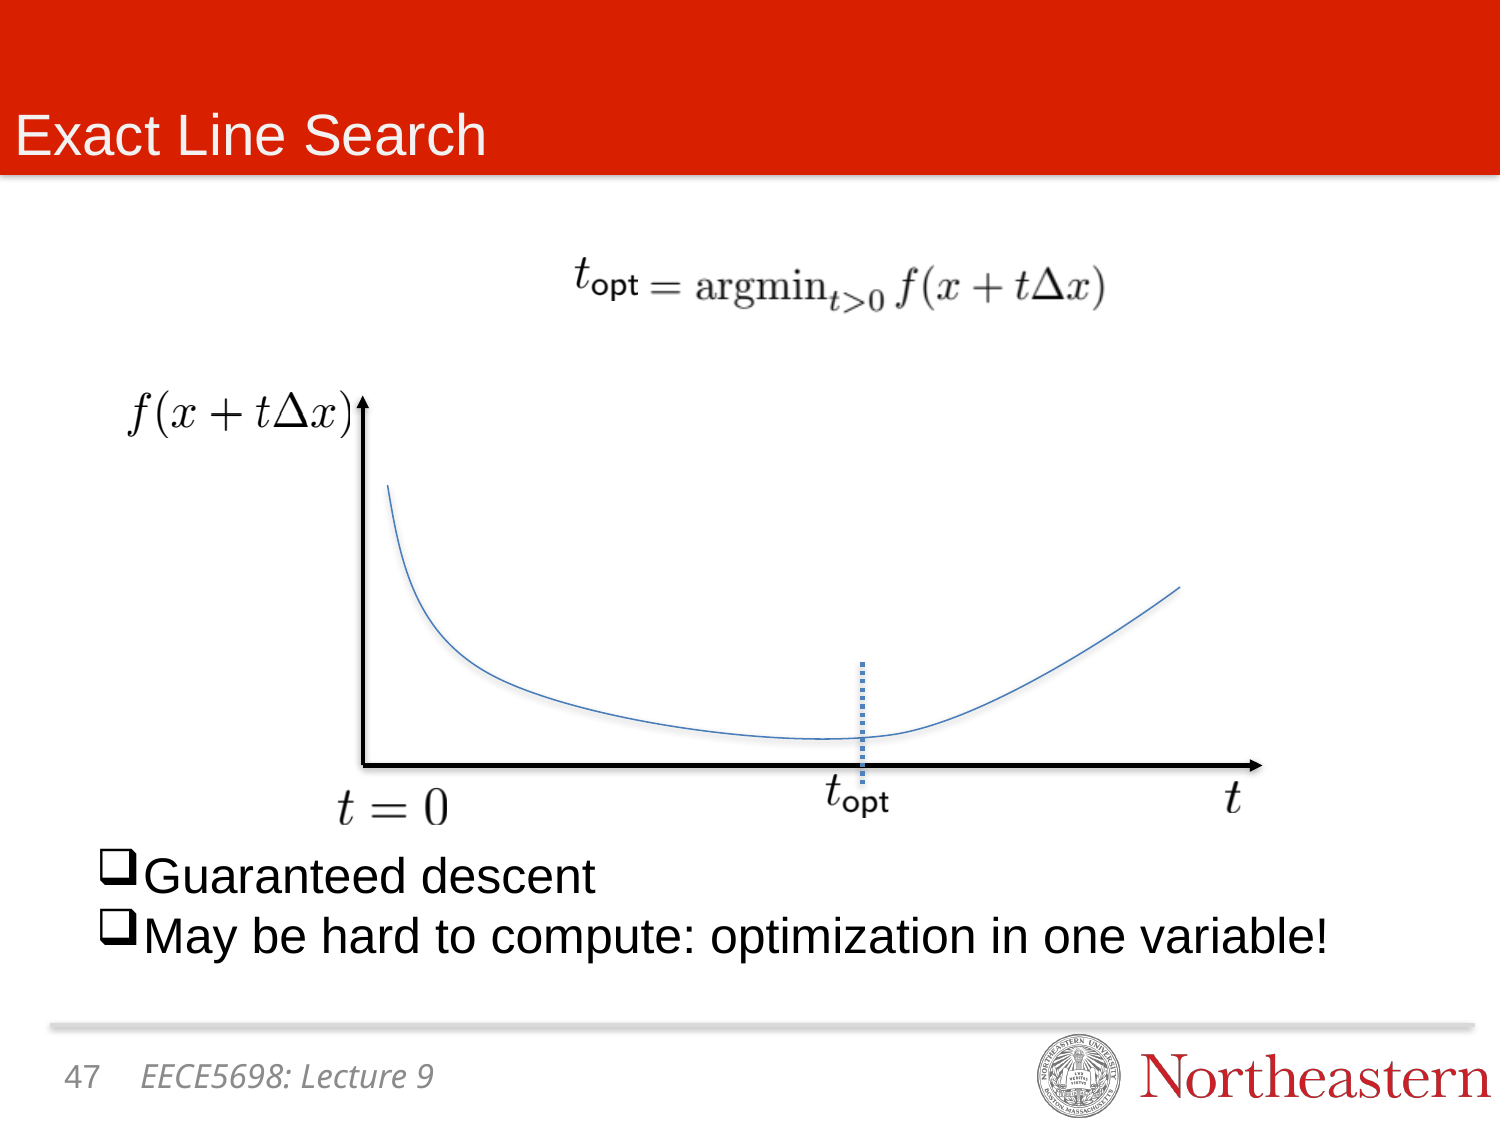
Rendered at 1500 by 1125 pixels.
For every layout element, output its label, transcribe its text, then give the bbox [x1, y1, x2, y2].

slide_number 46 [41, 1045, 117, 1105]
picture [1224, 781, 1241, 813]
picture [1037, 1034, 1491, 1118]
picture [337, 787, 448, 825]
text_box [386, 485, 1181, 740]
text_box Guaranteed descent May be hard to compute: optimization in one variable! [81, 836, 1375, 972]
footer EECE5698: Lecture 9 [125, 1045, 1029, 1105]
picture [824, 774, 889, 818]
picture [574, 257, 639, 301]
picture [649, 248, 1128, 329]
picture [127, 389, 351, 438]
title Exact Line Search [0, 0, 1500, 175]
